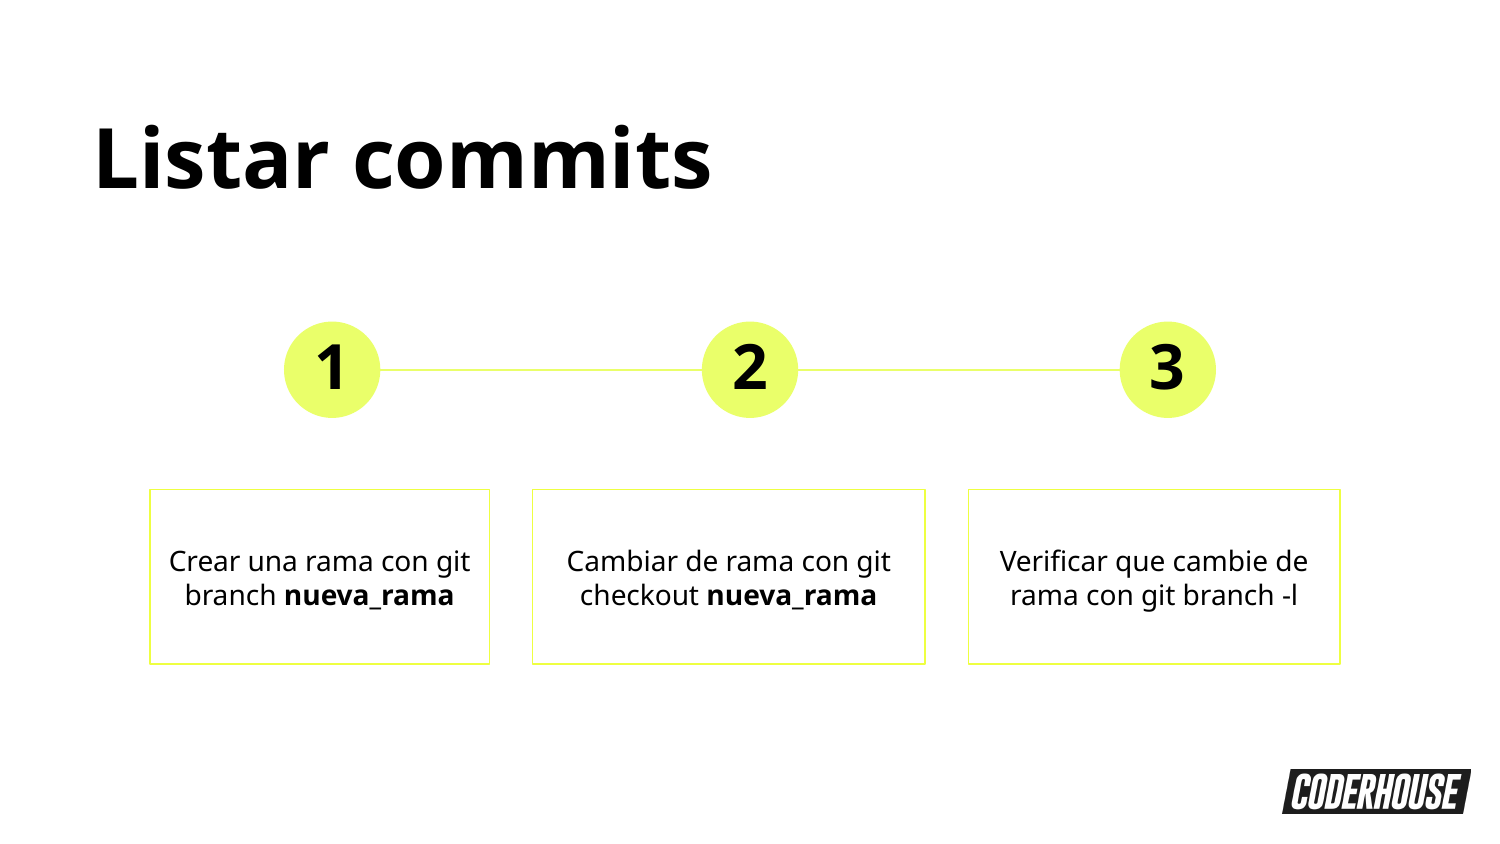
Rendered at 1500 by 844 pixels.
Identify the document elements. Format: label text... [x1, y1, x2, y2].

text_box [1202, 335, 1217, 404]
text_box Verificar que cambie de rama con git branch -l [968, 489, 1340, 665]
text_box [784, 335, 799, 404]
picture [1281, 769, 1471, 814]
text_box Listar commits [77, 101, 1414, 222]
text_box 3 [1133, 320, 1202, 418]
text_box [1119, 336, 1133, 403]
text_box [283, 320, 381, 420]
text_box 2 [716, 320, 784, 418]
text_box Cambiar de rama con git checkout nueva_rama [532, 489, 926, 665]
text_box [701, 335, 716, 404]
text_box Crear una rama con git branch nueva_rama [150, 489, 490, 665]
